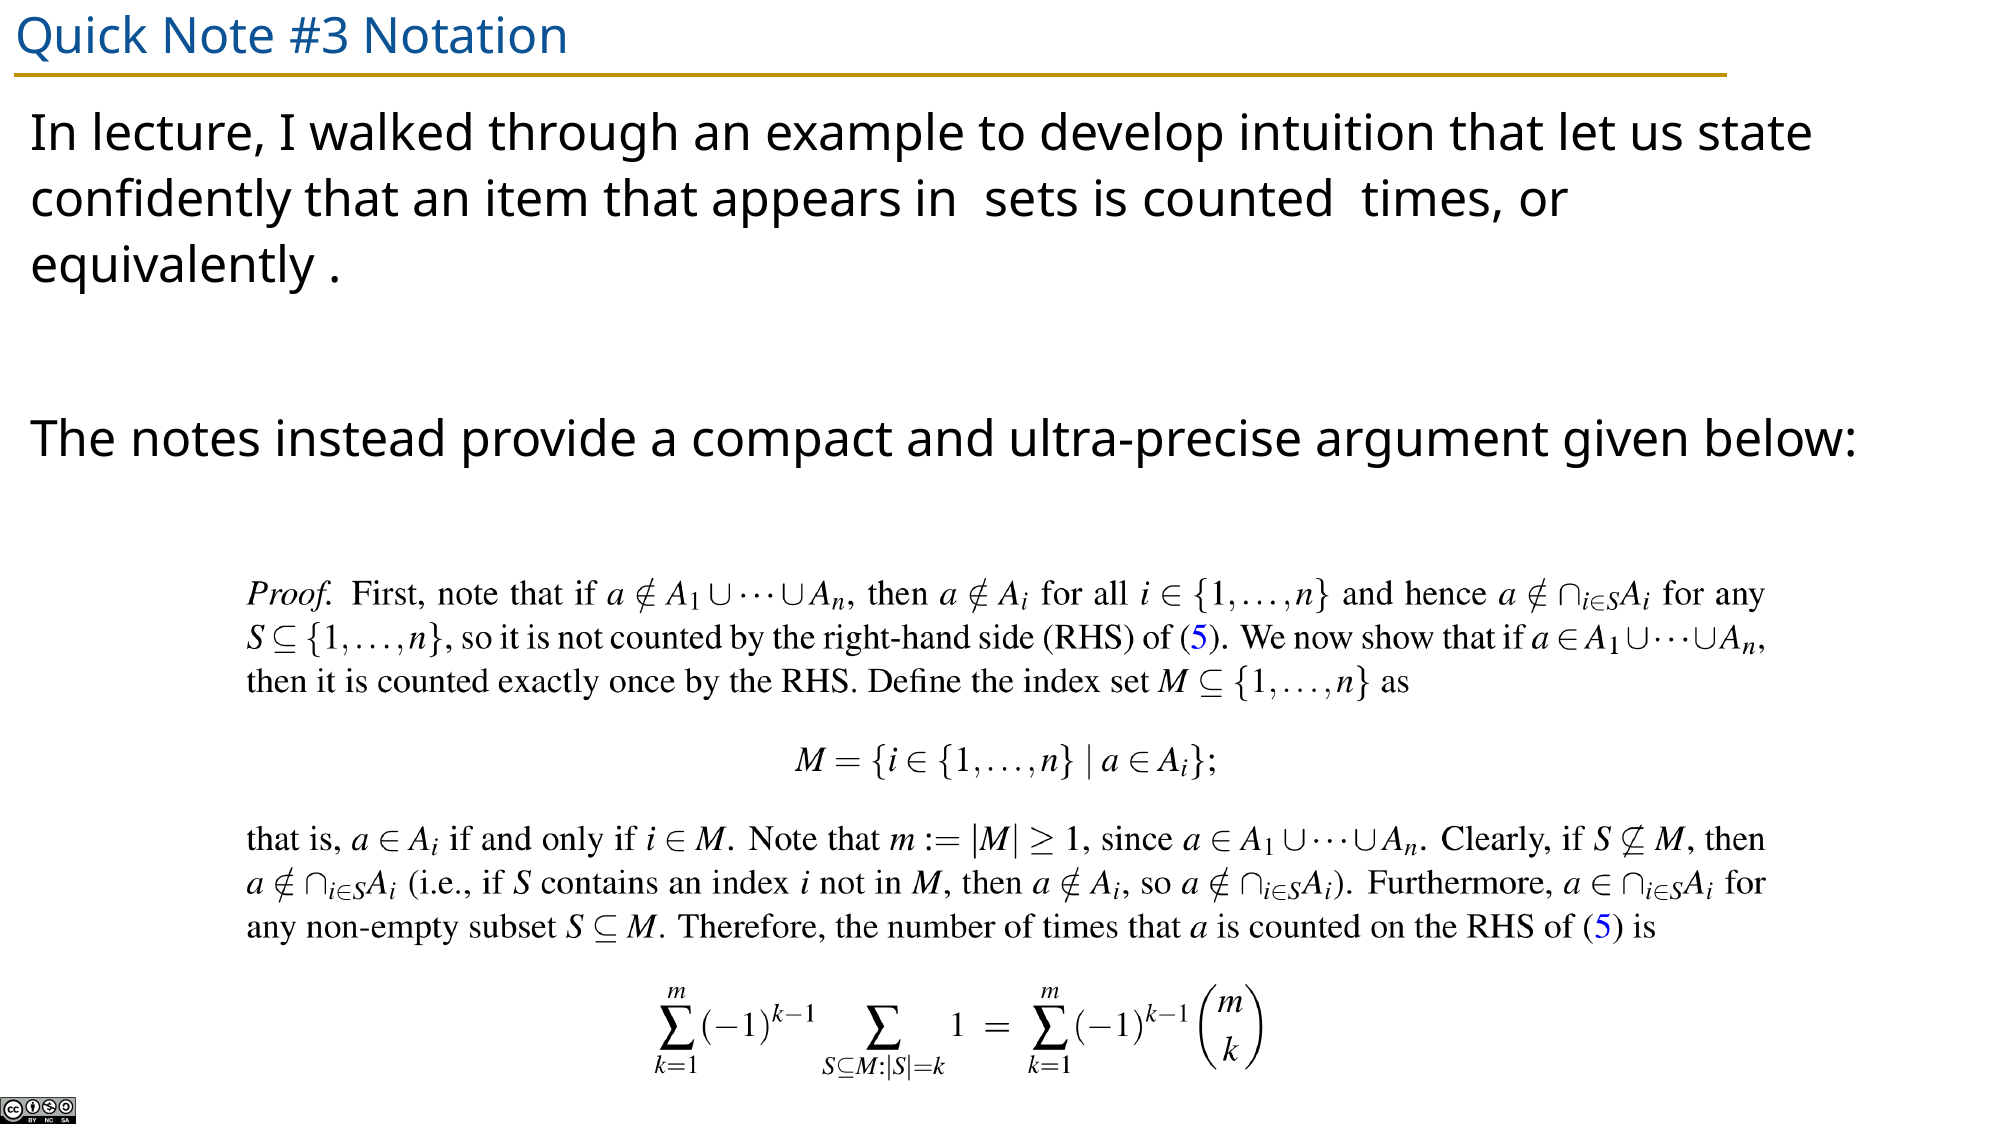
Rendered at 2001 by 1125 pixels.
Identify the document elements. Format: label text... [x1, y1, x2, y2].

title Quick Note #3 Notation [0, 0, 1725, 75]
picture [0, 1097, 76, 1124]
picture [231, 561, 1824, 1109]
